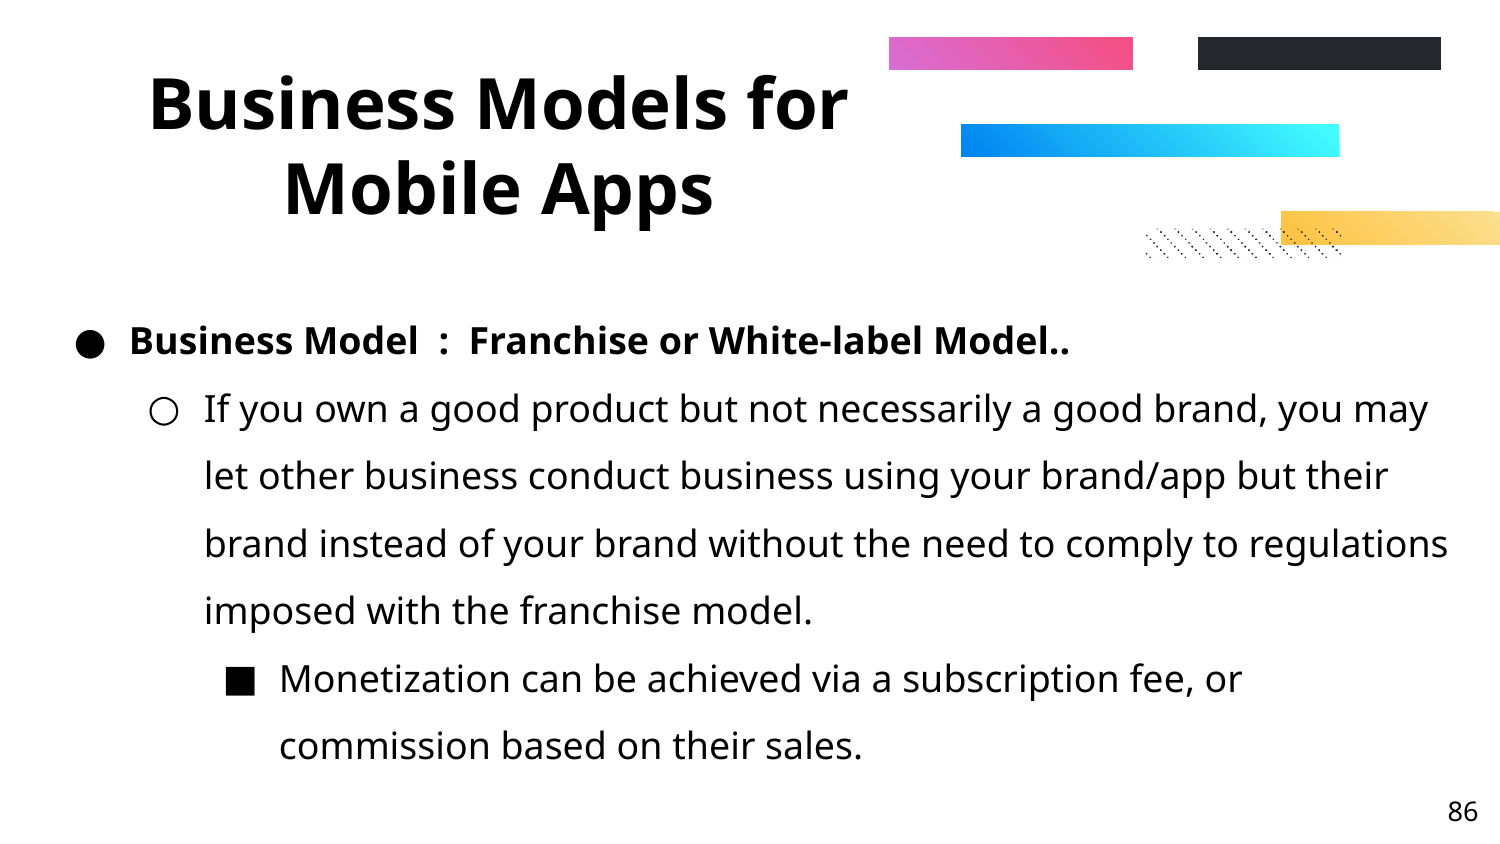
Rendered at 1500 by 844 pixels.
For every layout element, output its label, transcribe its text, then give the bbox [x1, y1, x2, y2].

slide_number ‹#› [1403, 779, 1494, 844]
picture [1144, 228, 1343, 260]
title Business Models for Mobile Apps [39, 37, 959, 251]
subtitle Business Model : Franchise or White-label Model.. If you own a good product but not necessarily a good brand, you may let other business conduct business using your brand/app but their brand instead of your brand without the need to comply to regulations imposed with the franchise model. Monetization can be achieved via a subscription fee, or commission based on their sales. [38, 279, 1475, 776]
